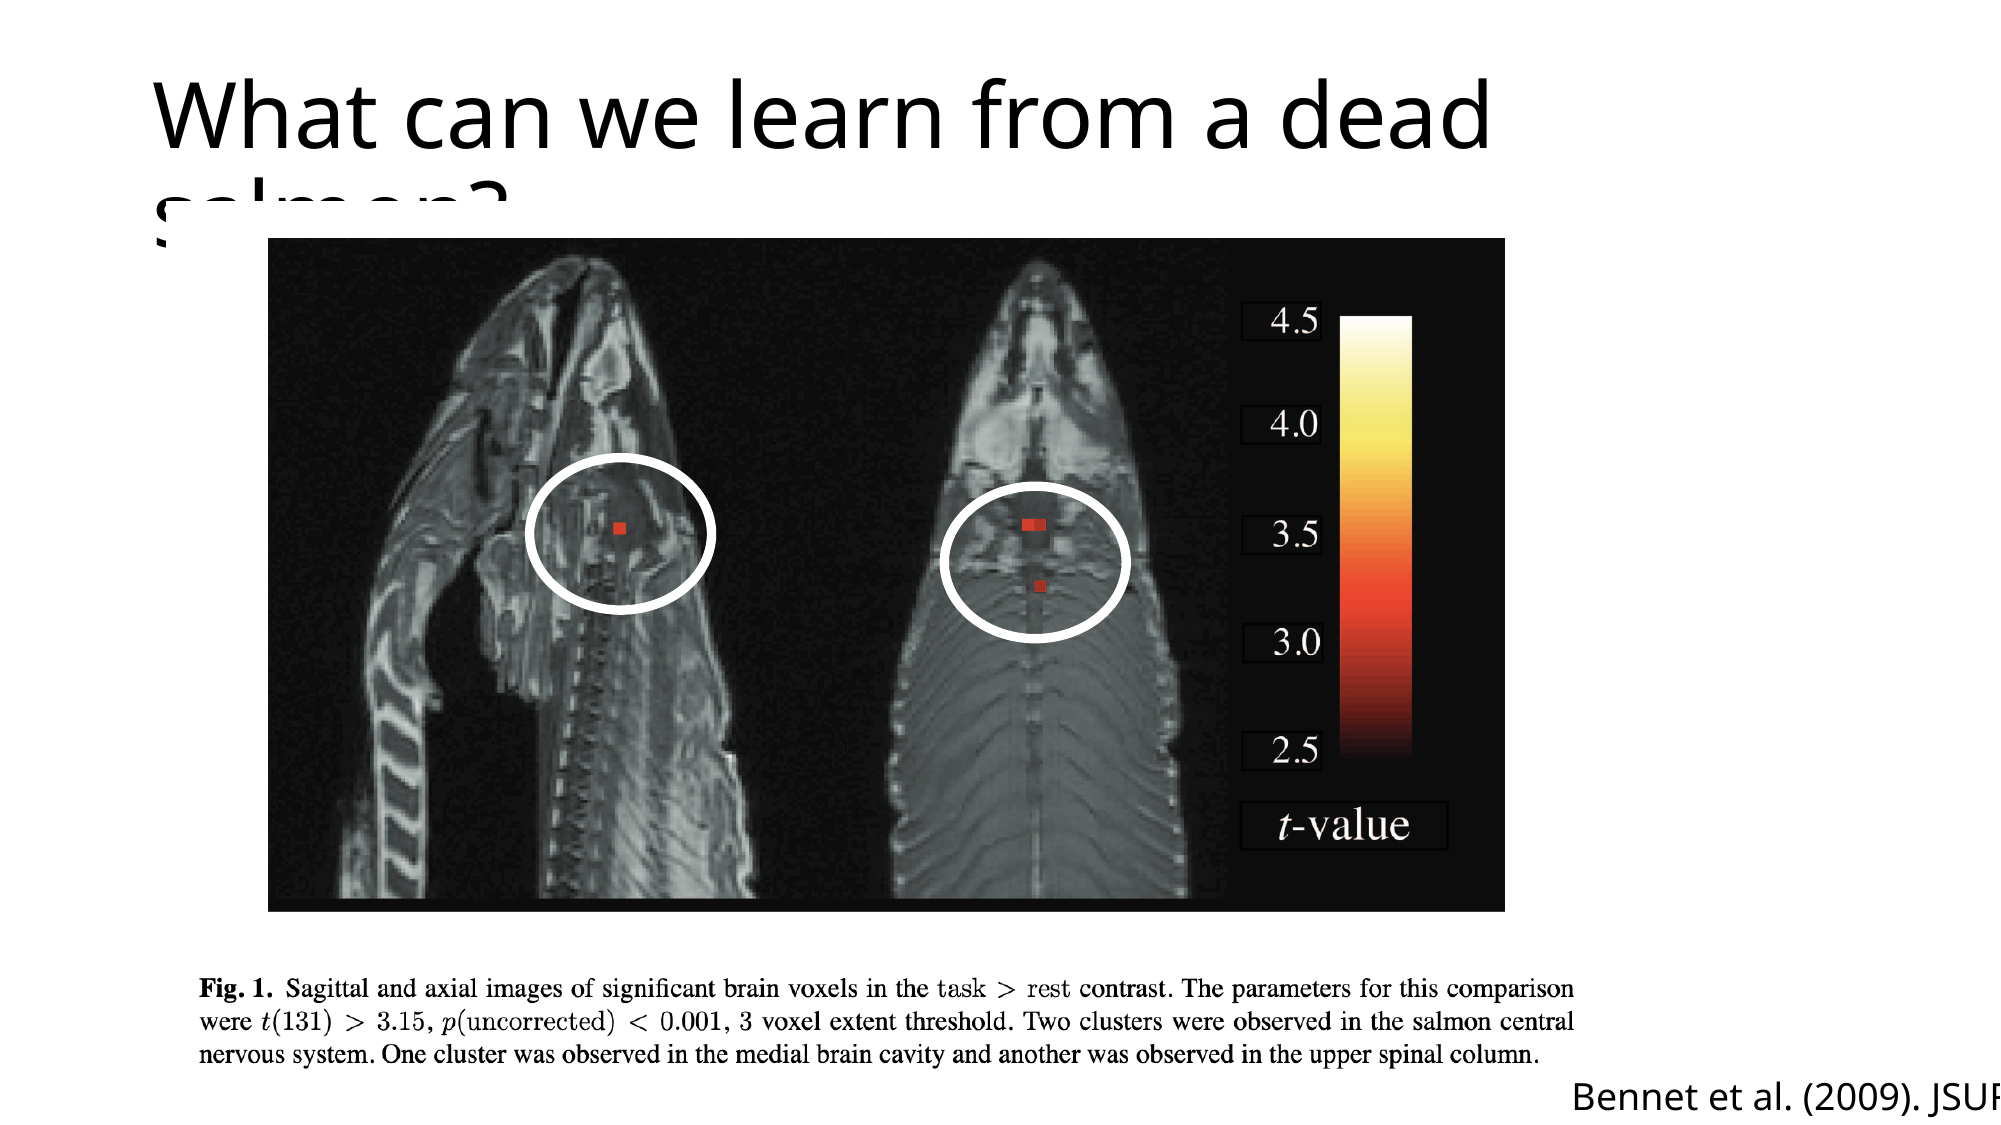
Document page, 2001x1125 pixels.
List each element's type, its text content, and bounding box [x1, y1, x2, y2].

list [165, 201, 1621, 1096]
title What can we learn from a dead salmon? [137, 59, 1863, 278]
text_box Bennet et al. (2009). JSUR. [1556, 1065, 2000, 1125]
